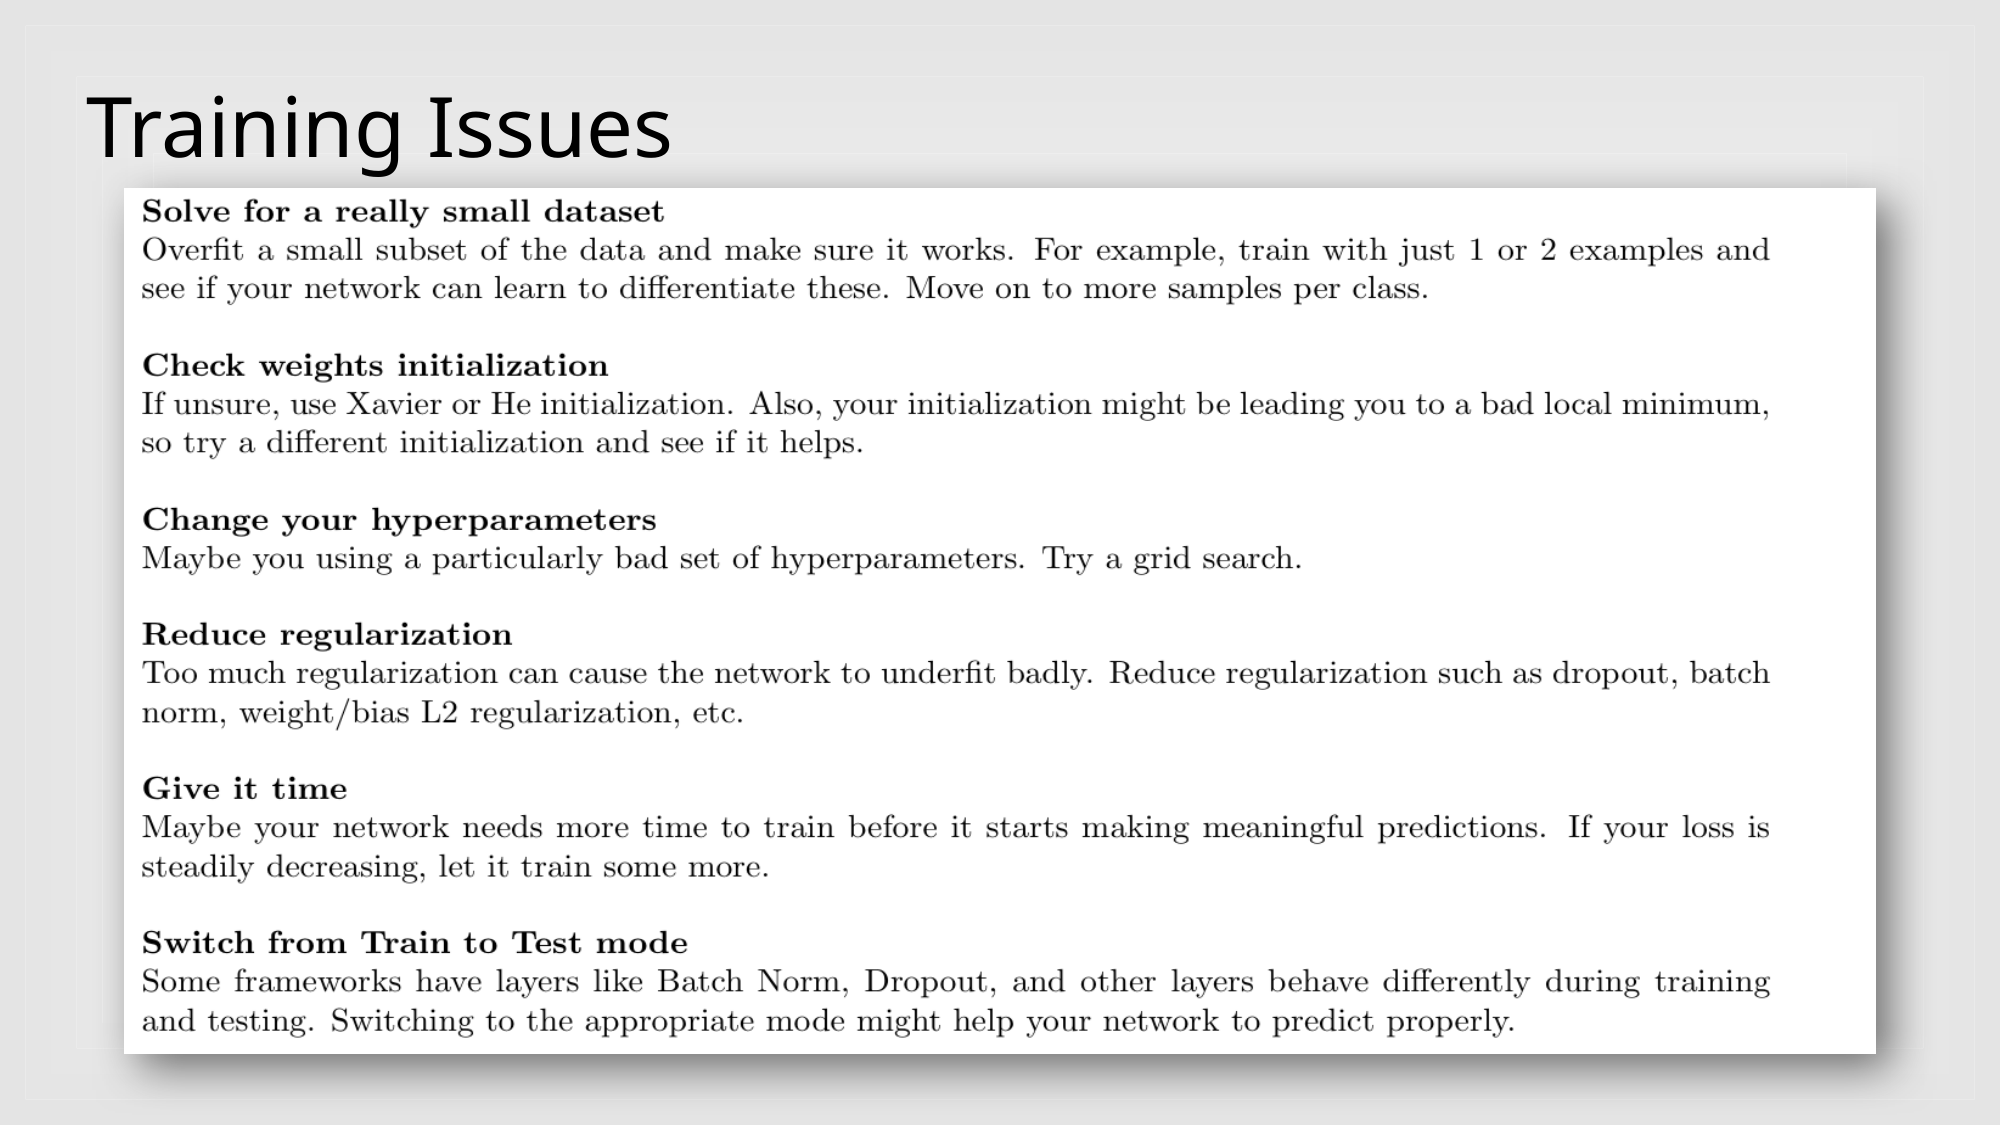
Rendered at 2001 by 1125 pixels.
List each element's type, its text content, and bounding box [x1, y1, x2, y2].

picture [124, 188, 1876, 1054]
title Training Issues [71, 39, 1824, 222]
